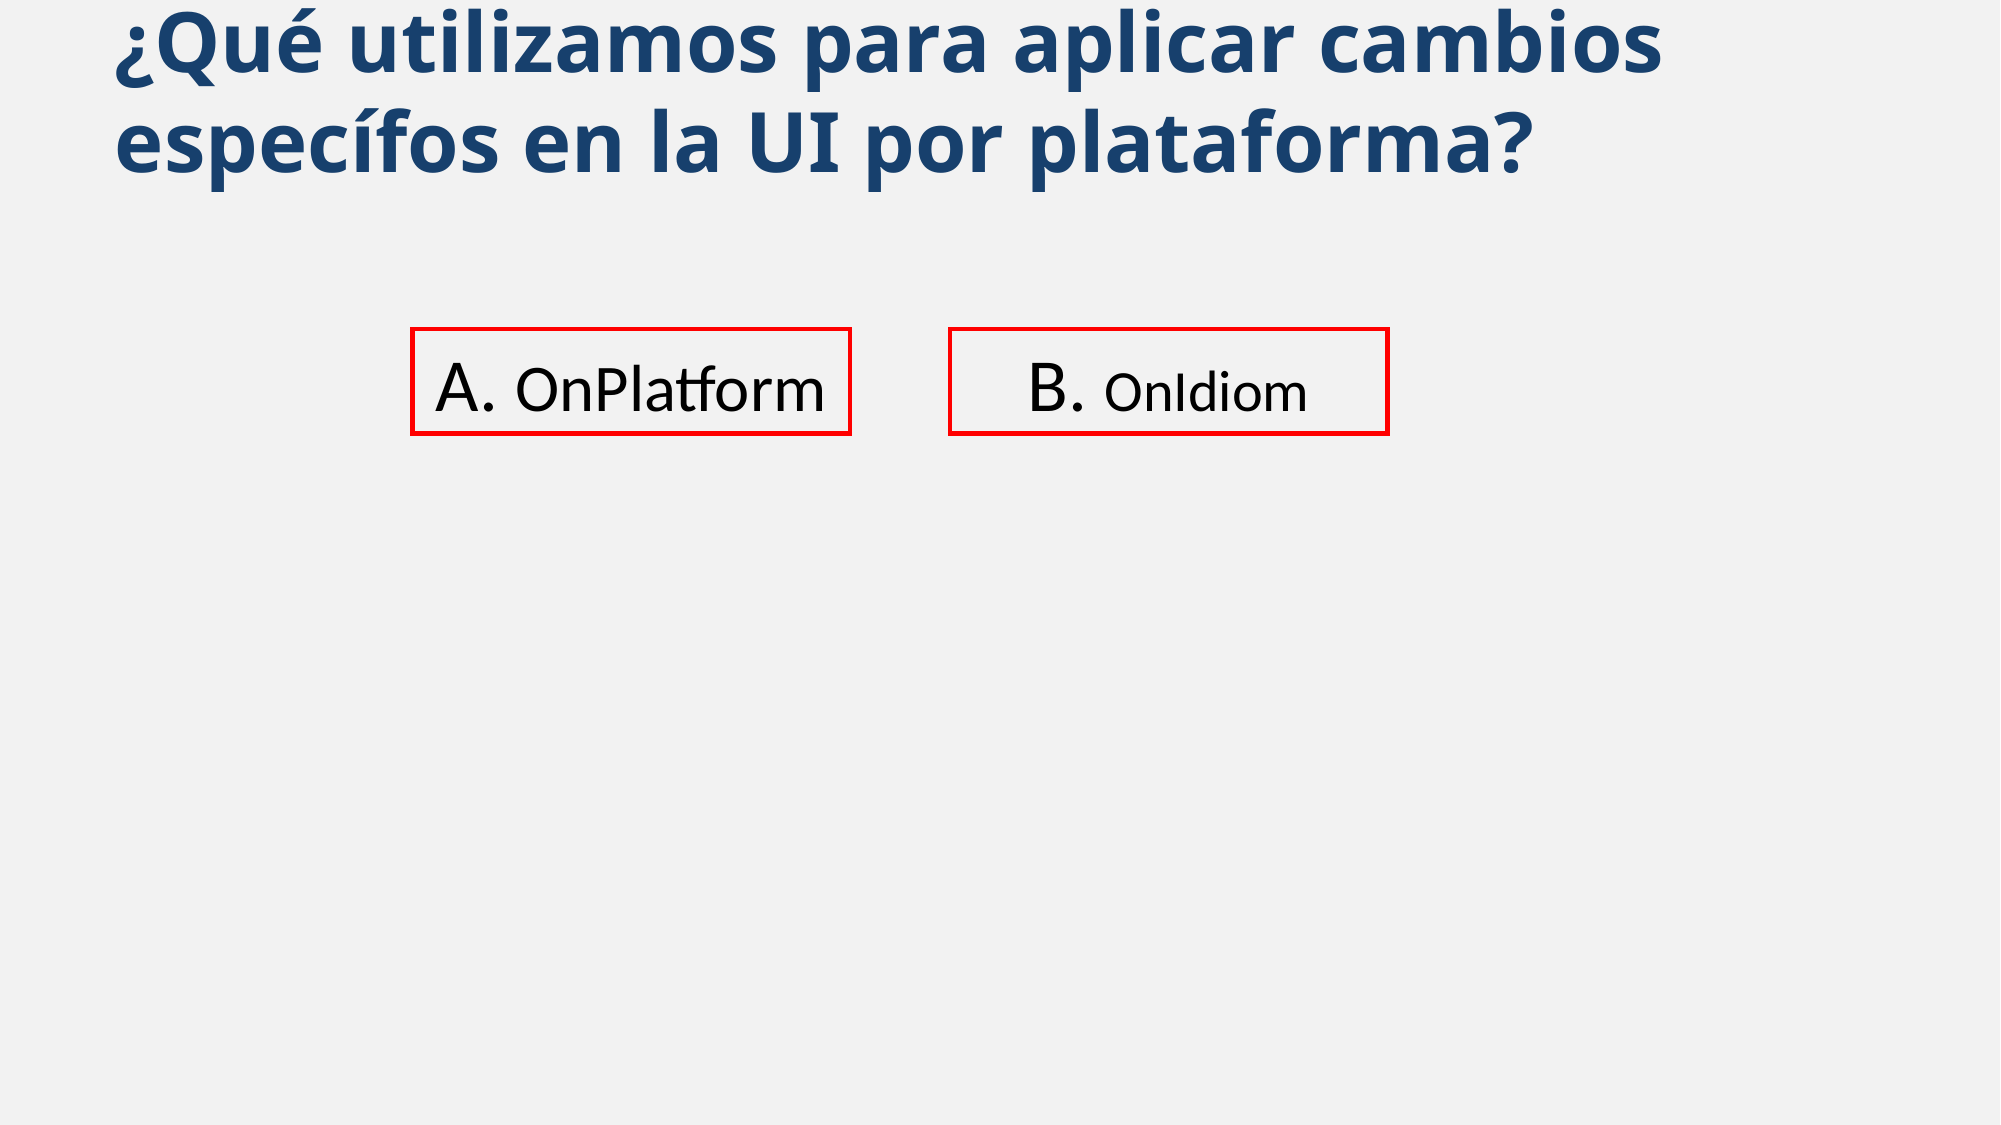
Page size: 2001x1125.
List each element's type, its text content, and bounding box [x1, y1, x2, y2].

text_box B. OnIdiom [949, 329, 1388, 434]
text_box A. OnPlatform [412, 329, 850, 434]
title ¿Qué utilizamos para aplicar cambios específos en la UI por plataforma? [99, 45, 1900, 233]
